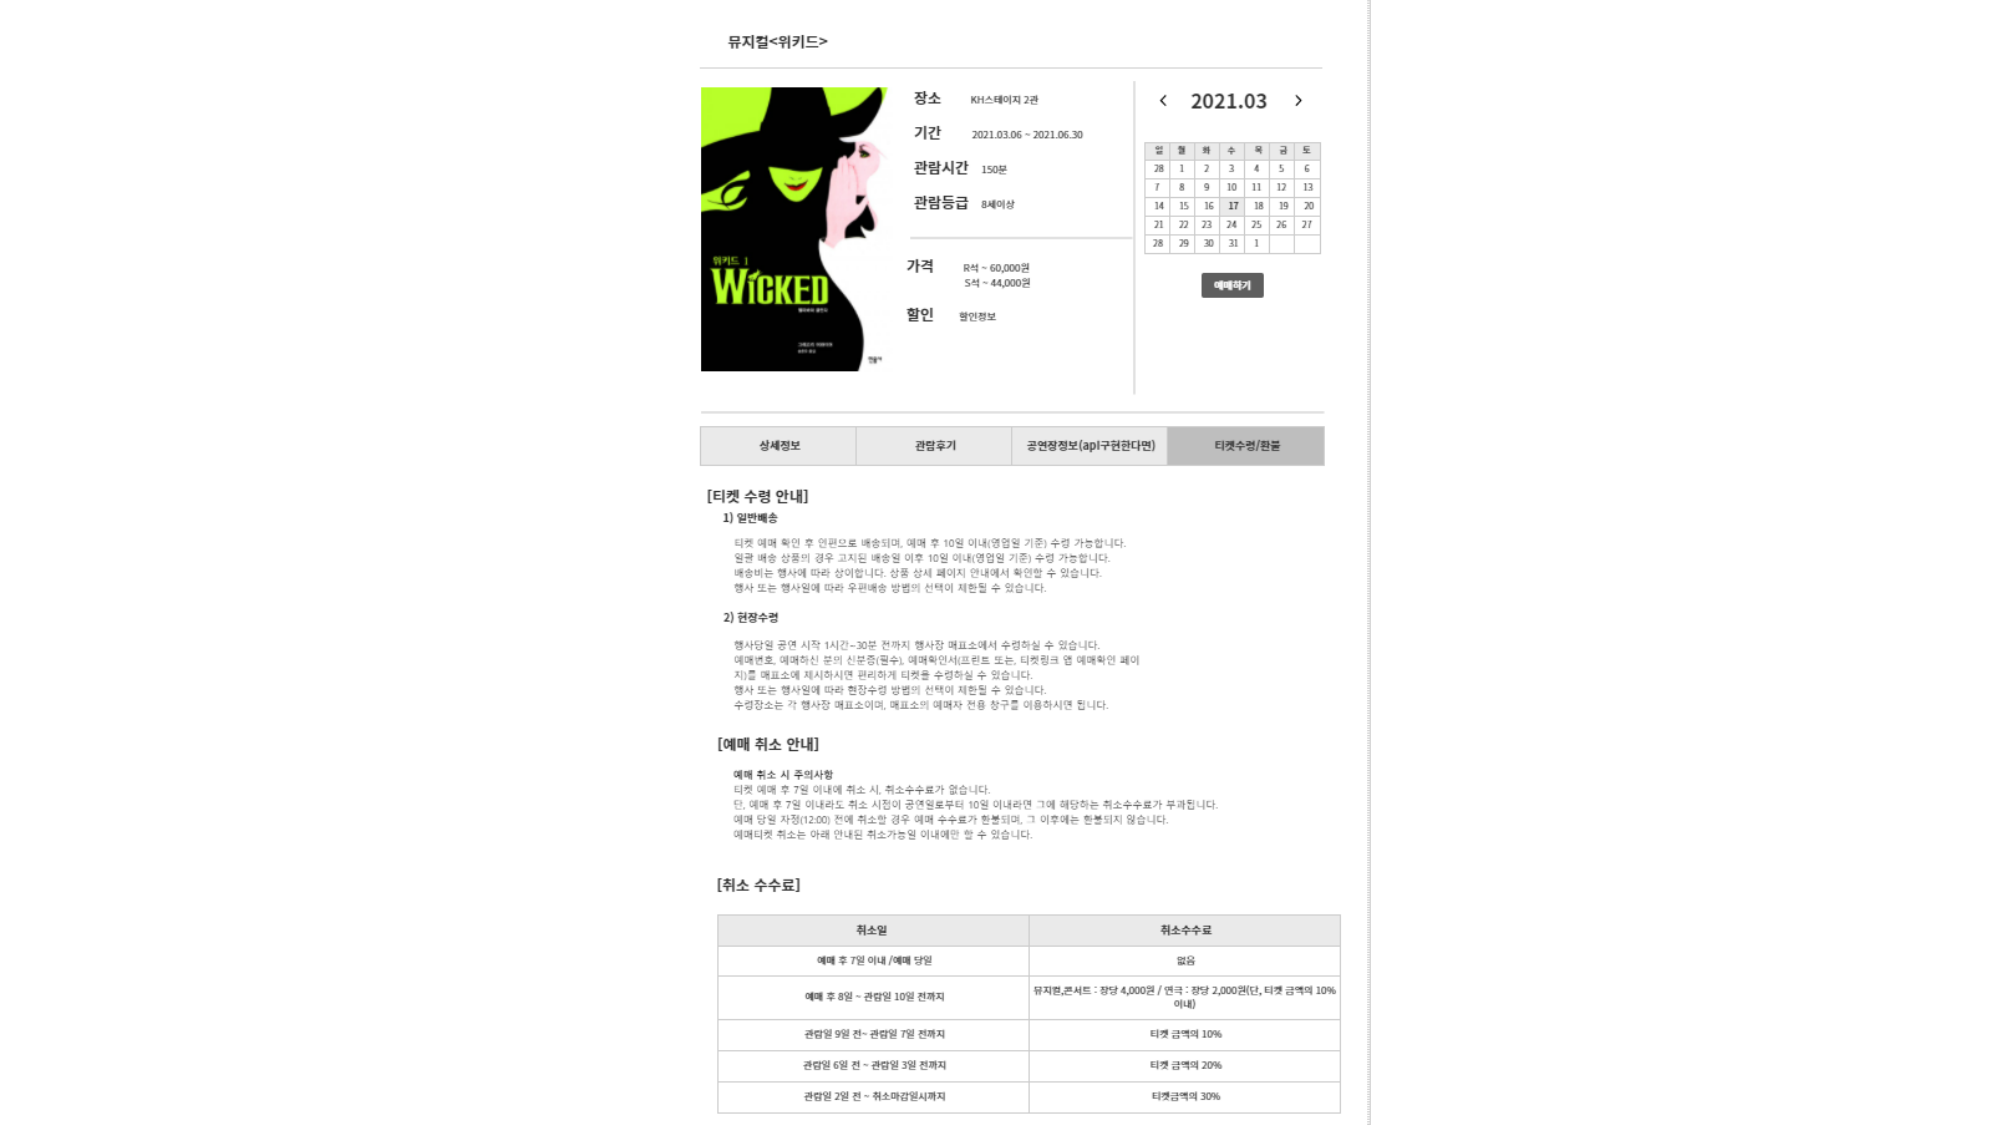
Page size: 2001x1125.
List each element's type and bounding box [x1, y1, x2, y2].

picture [629, 0, 1371, 1125]
